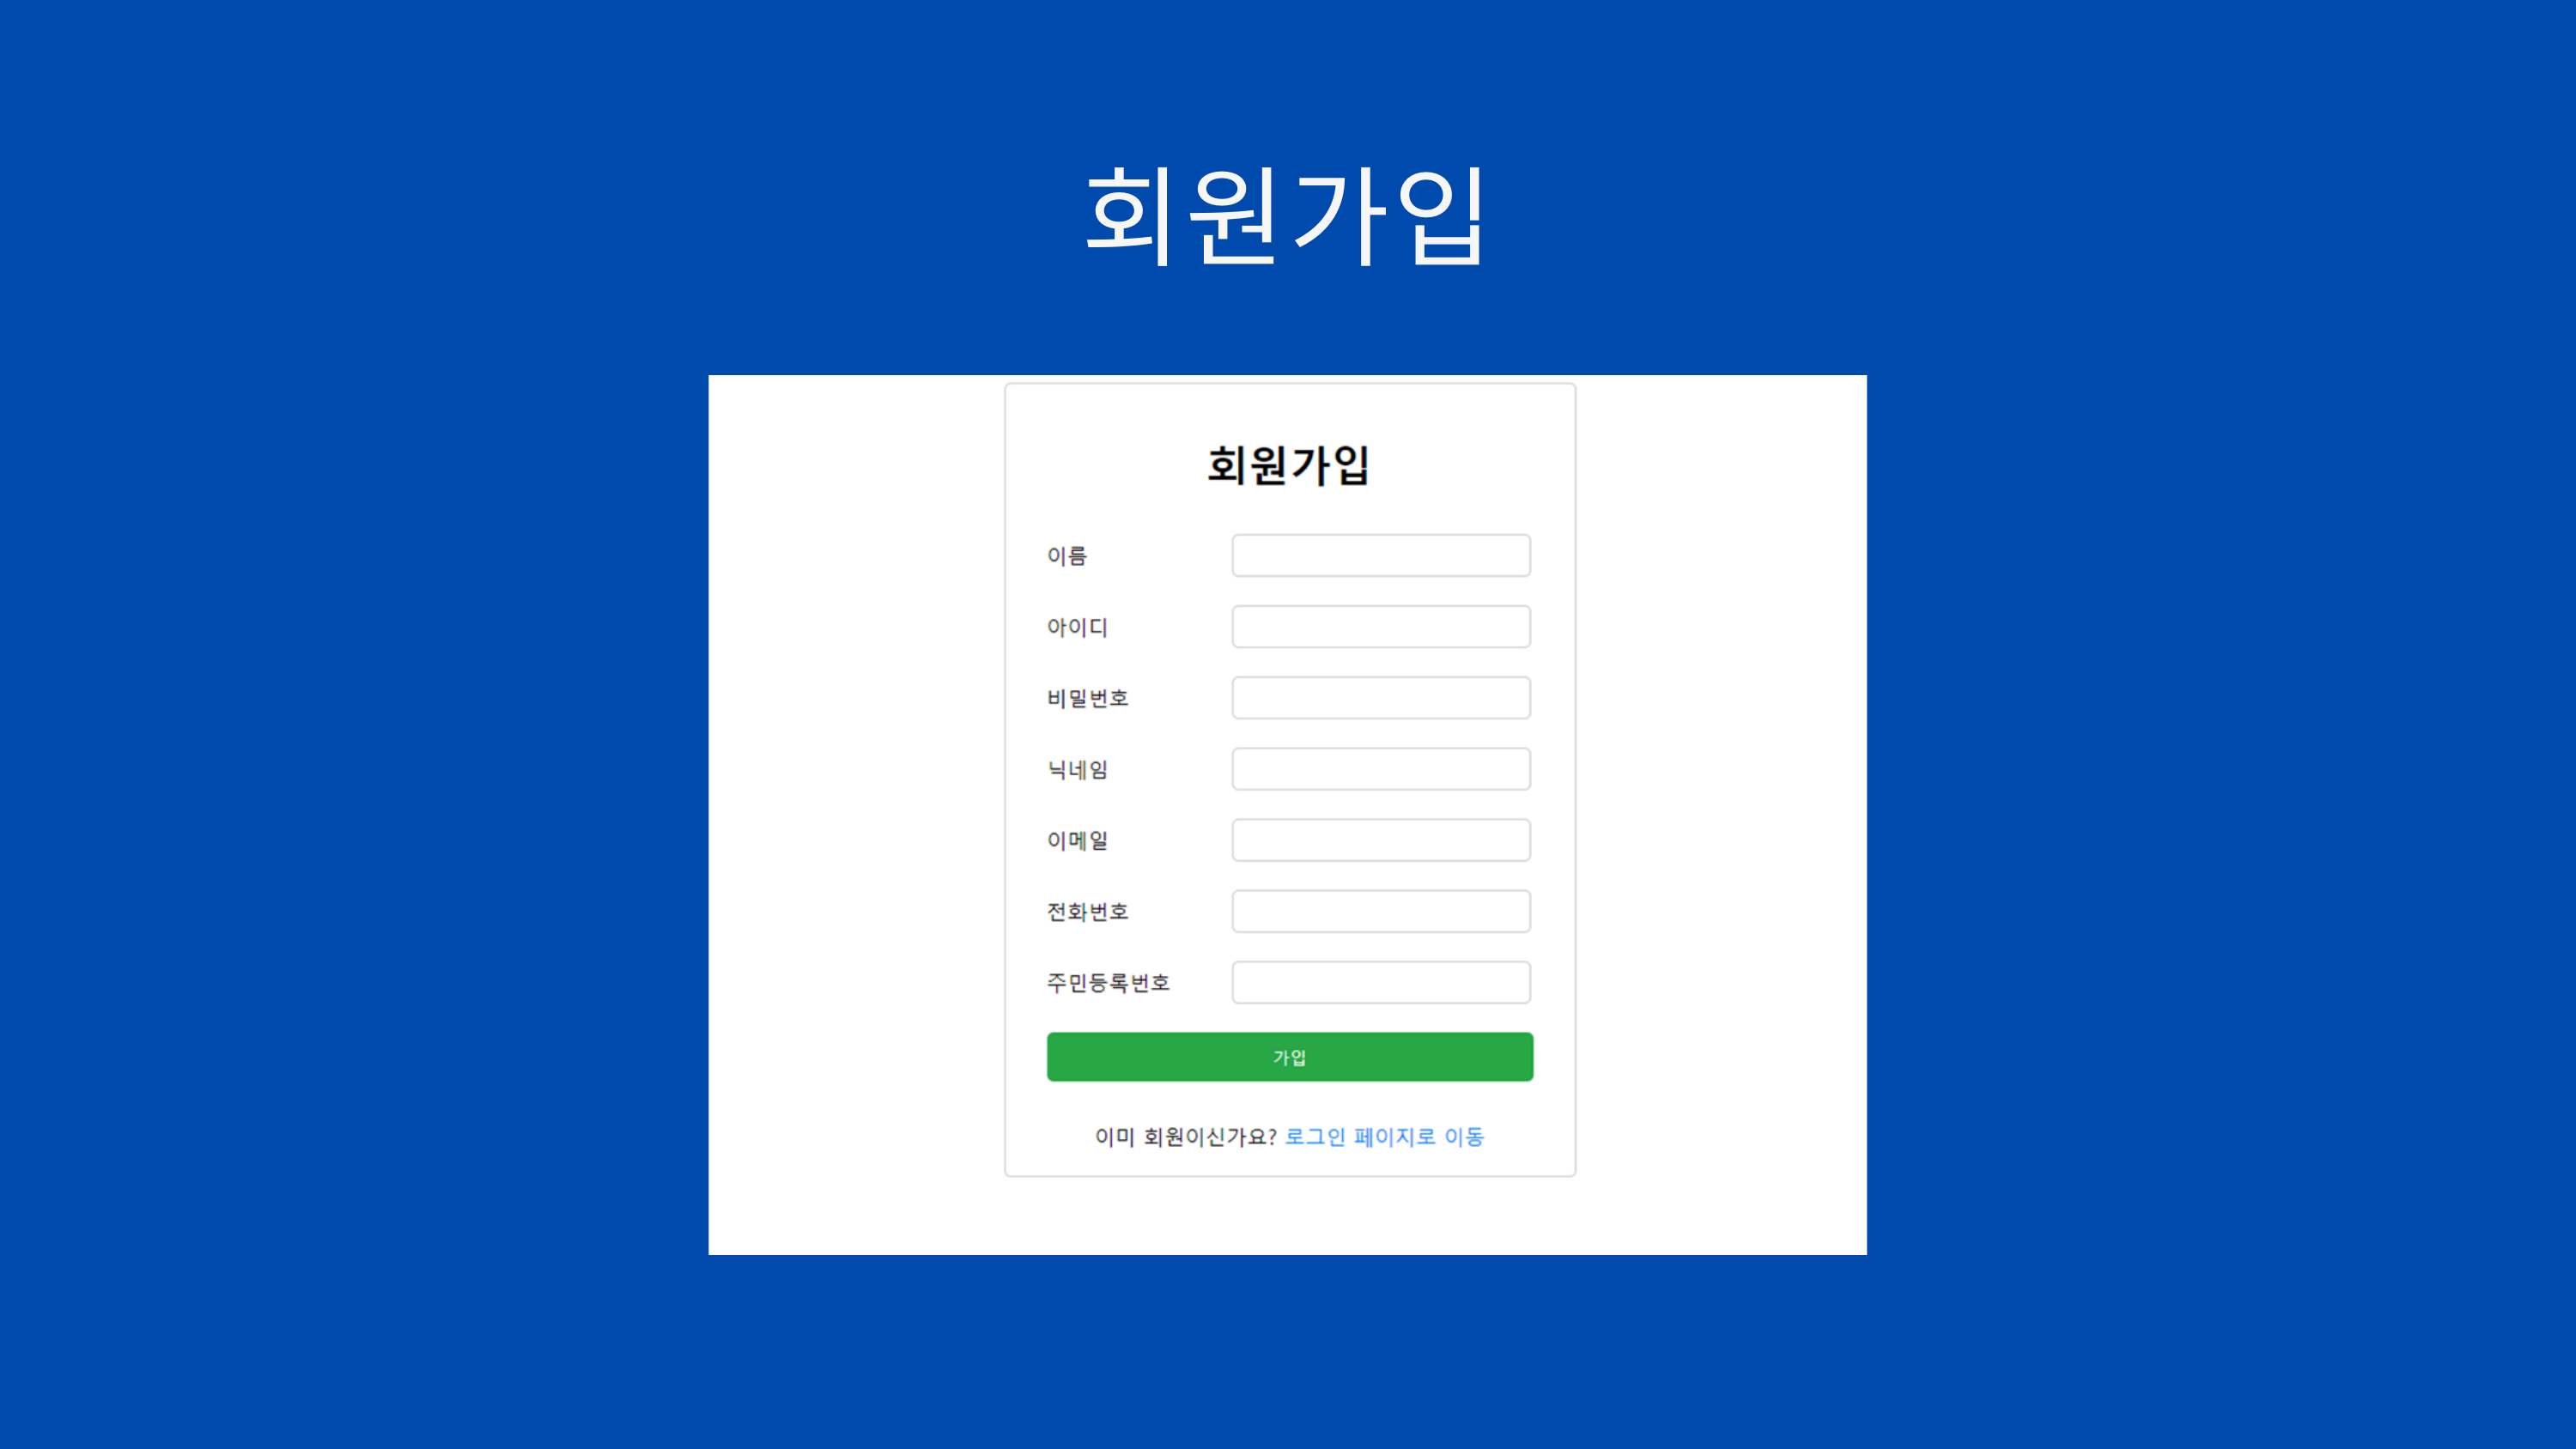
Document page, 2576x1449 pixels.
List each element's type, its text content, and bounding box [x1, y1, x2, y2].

text_box 회원가입 [144, 127, 2432, 281]
text_box [708, 375, 1868, 1255]
